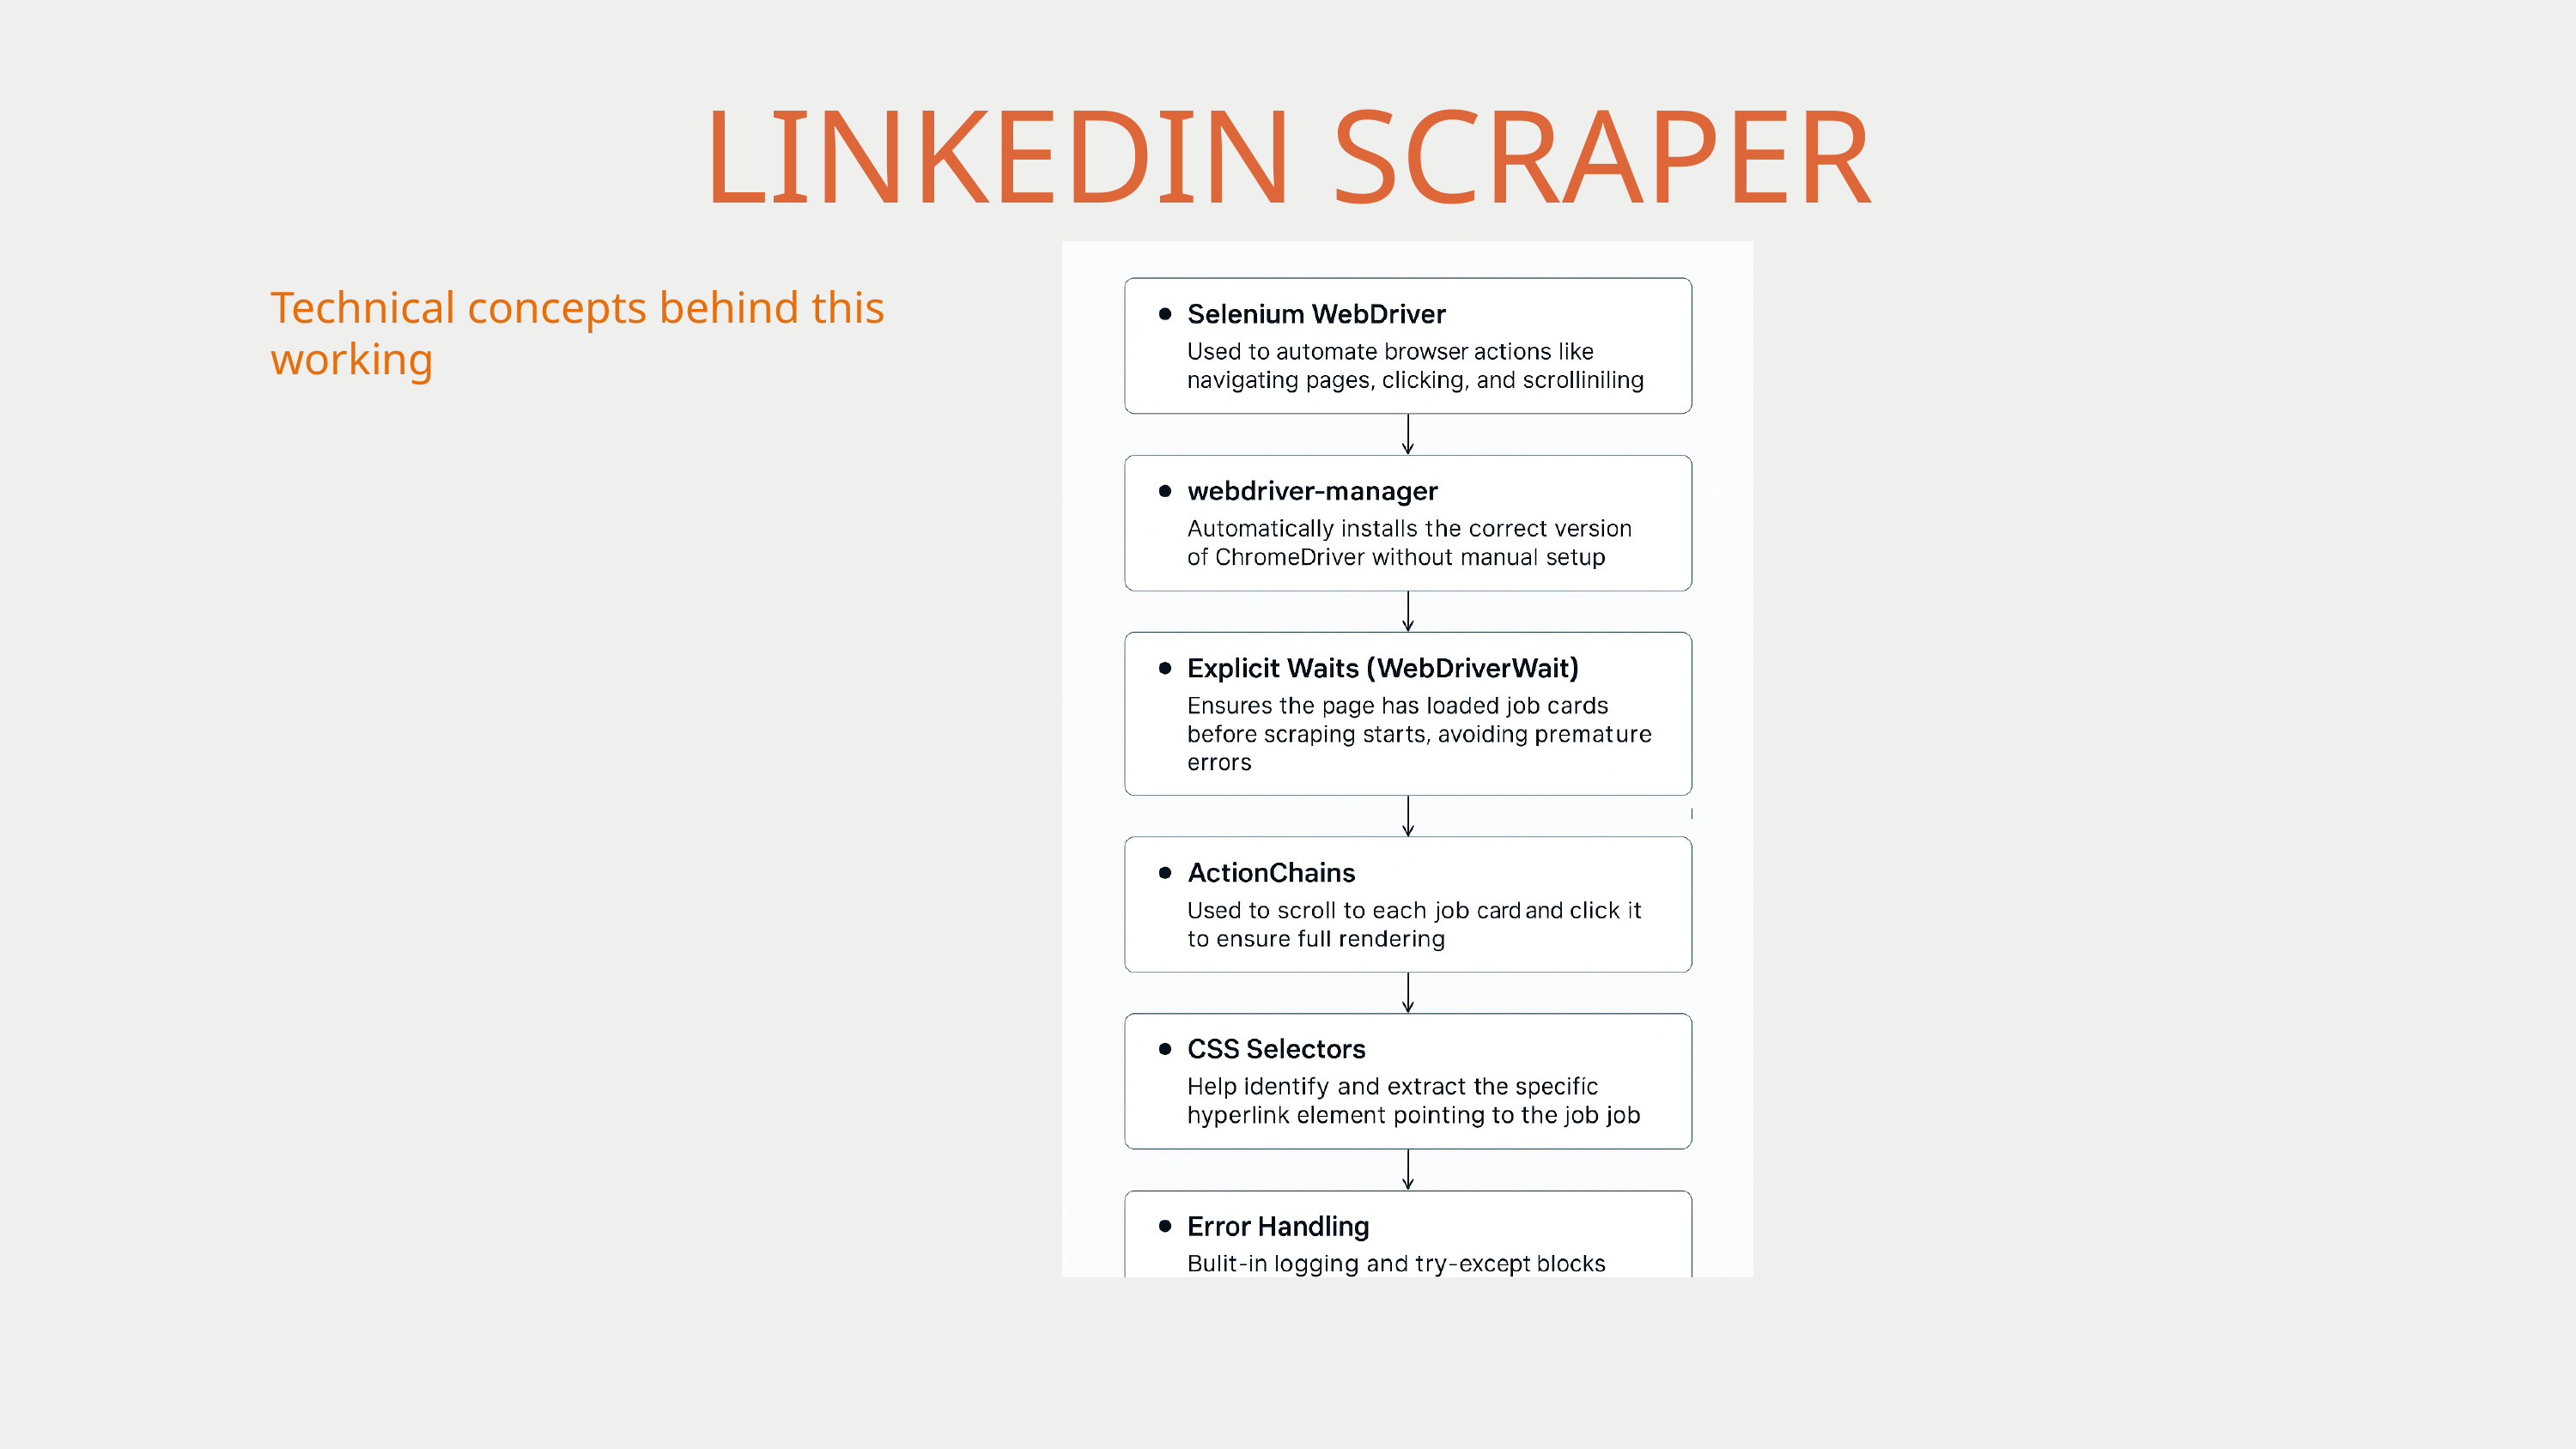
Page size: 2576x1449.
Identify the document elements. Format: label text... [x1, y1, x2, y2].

picture [1062, 240, 1753, 1277]
text_box LINKEDIN SCRAPER [0, 0, 2576, 235]
text_box Technical concepts behind this working [257, 273, 978, 441]
